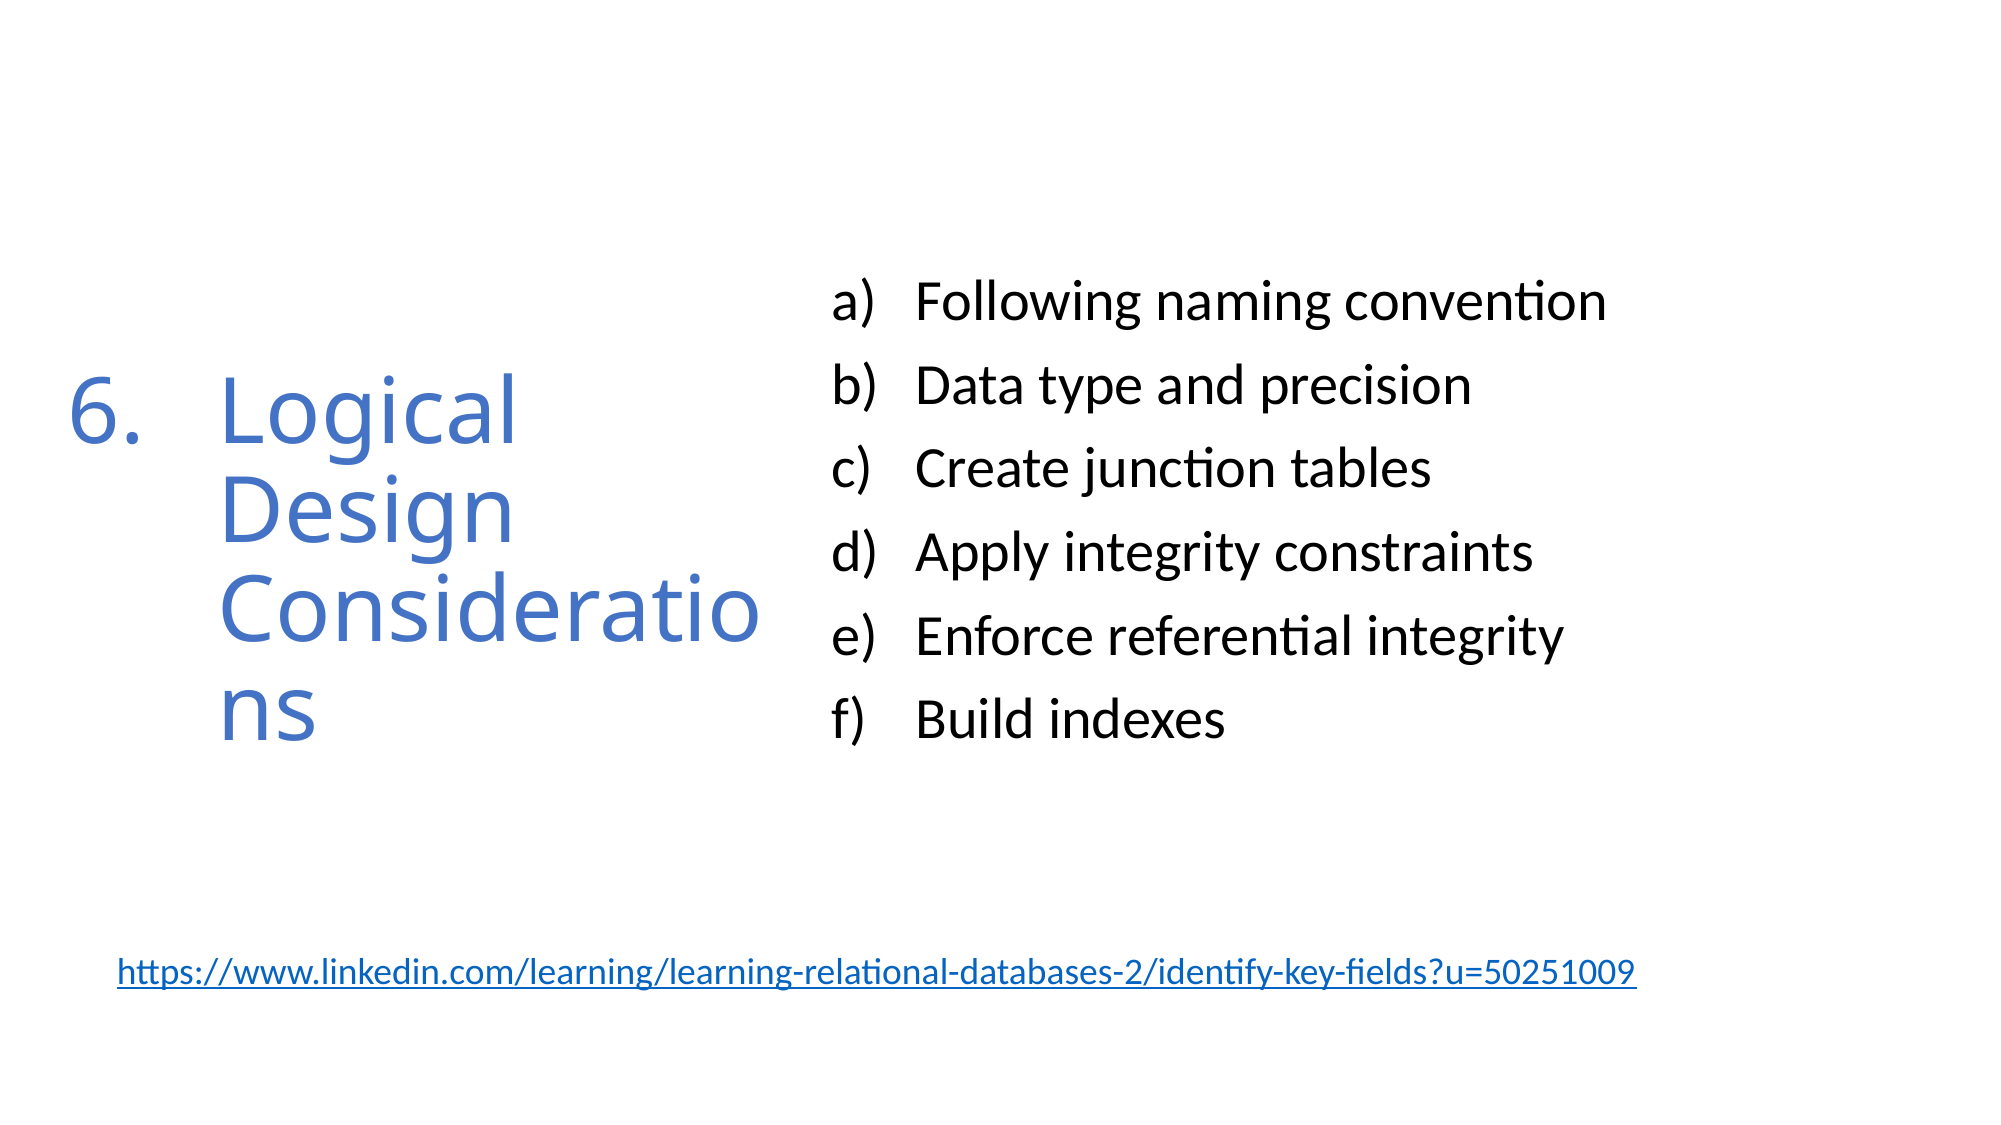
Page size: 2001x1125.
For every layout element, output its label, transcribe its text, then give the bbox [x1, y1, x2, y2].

title Logical Design Considerations [52, 158, 798, 967]
text_box https://www.linkedin.com/learning/learning-relational-databases-2/identify-key-fields?u=50251009 [102, 939, 2000, 999]
list Following naming convention Data type and precision Create junction tables Apply integrity constraints Enforce referential integrity Build indexes [816, 185, 1863, 939]
